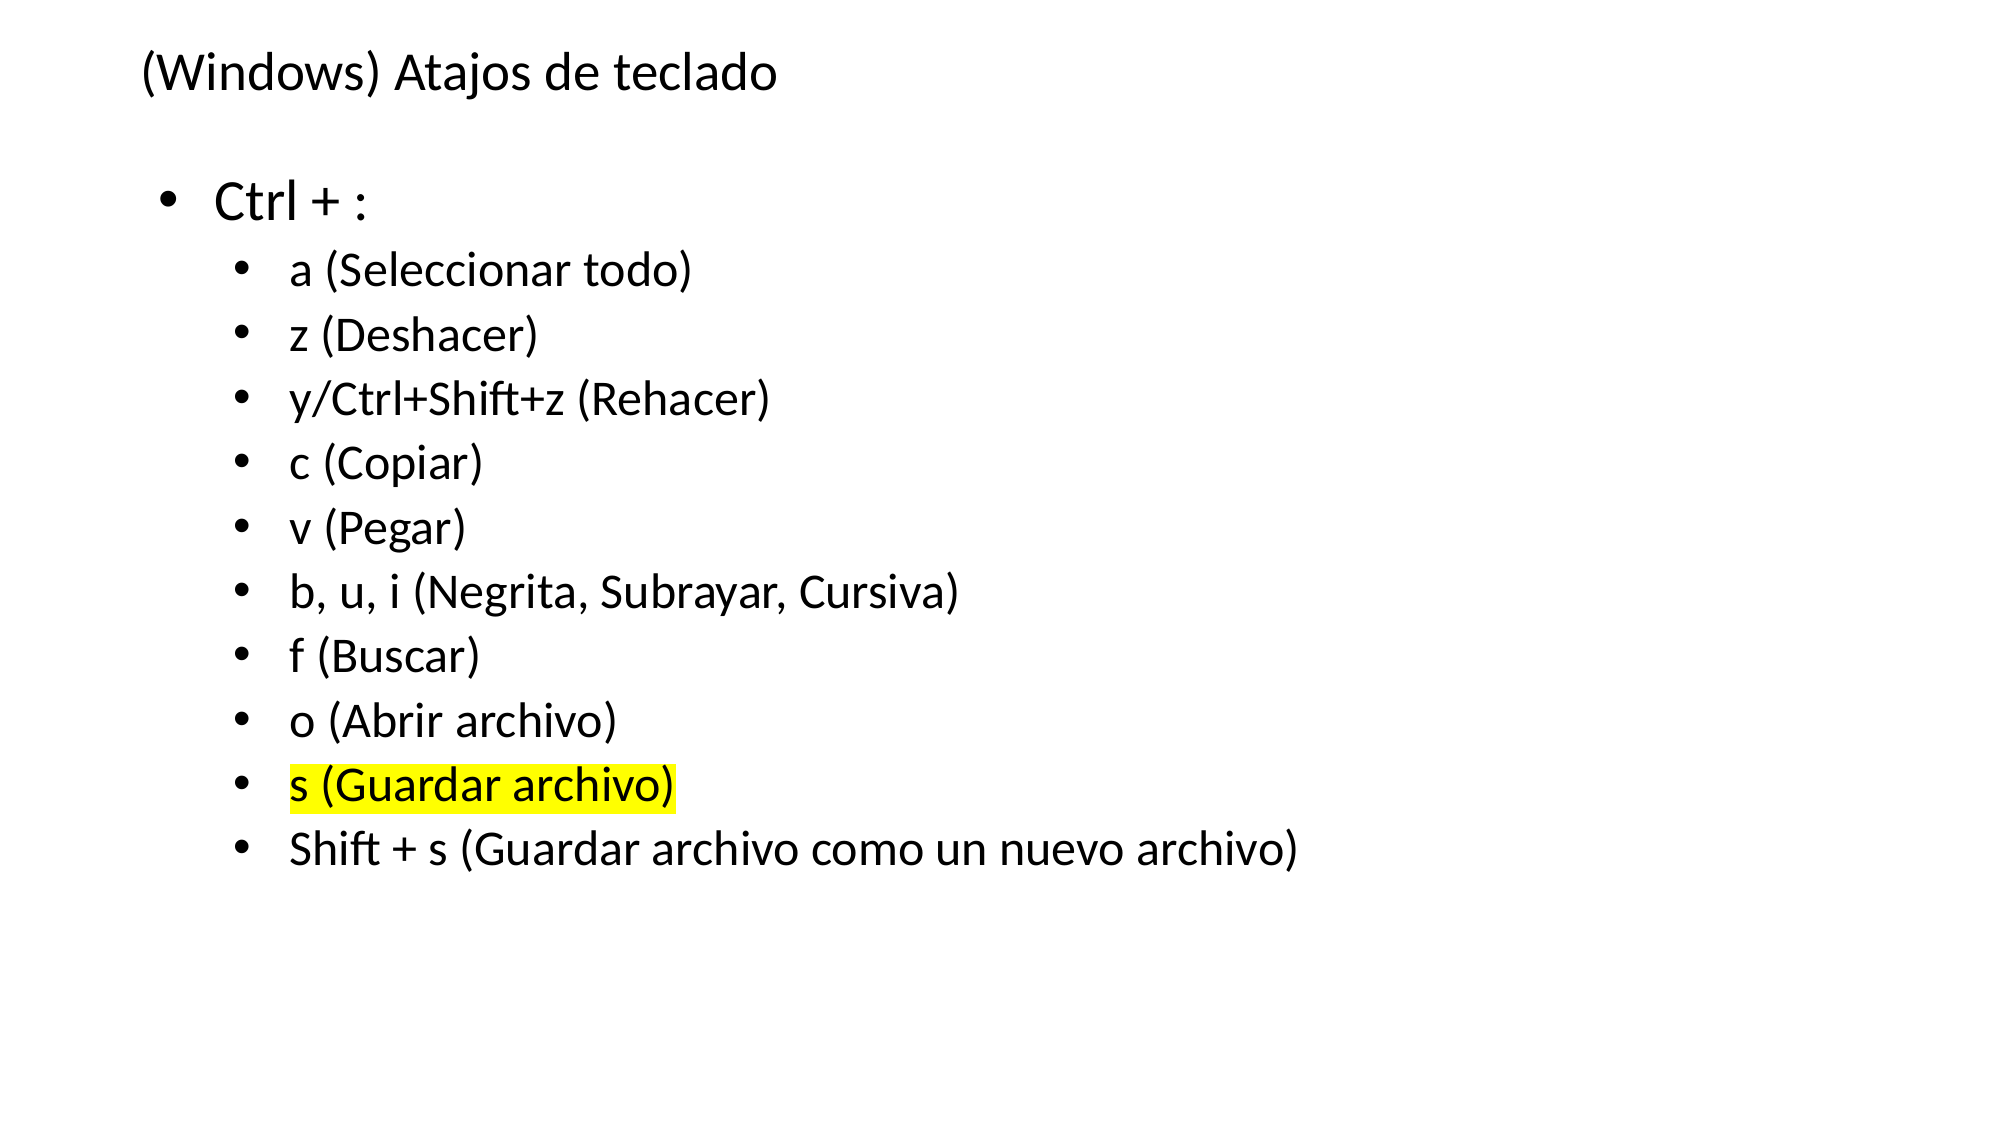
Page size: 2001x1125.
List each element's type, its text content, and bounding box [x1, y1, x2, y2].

title (Windows) Atajos de teclado [125, 35, 1850, 111]
list Ctrl + : a (Seleccionar todo) z (Deshacer) y/Ctrl+Shift+z (Rehacer) c (Copiar) v (Pegar) b, u, i (Negrita, Subrayar, Cursiva) f (Buscar) o (Abrir archivo) s (Guardar archivo) Shift + s (Guardar archivo como un nuevo archivo) [124, 162, 1885, 1024]
